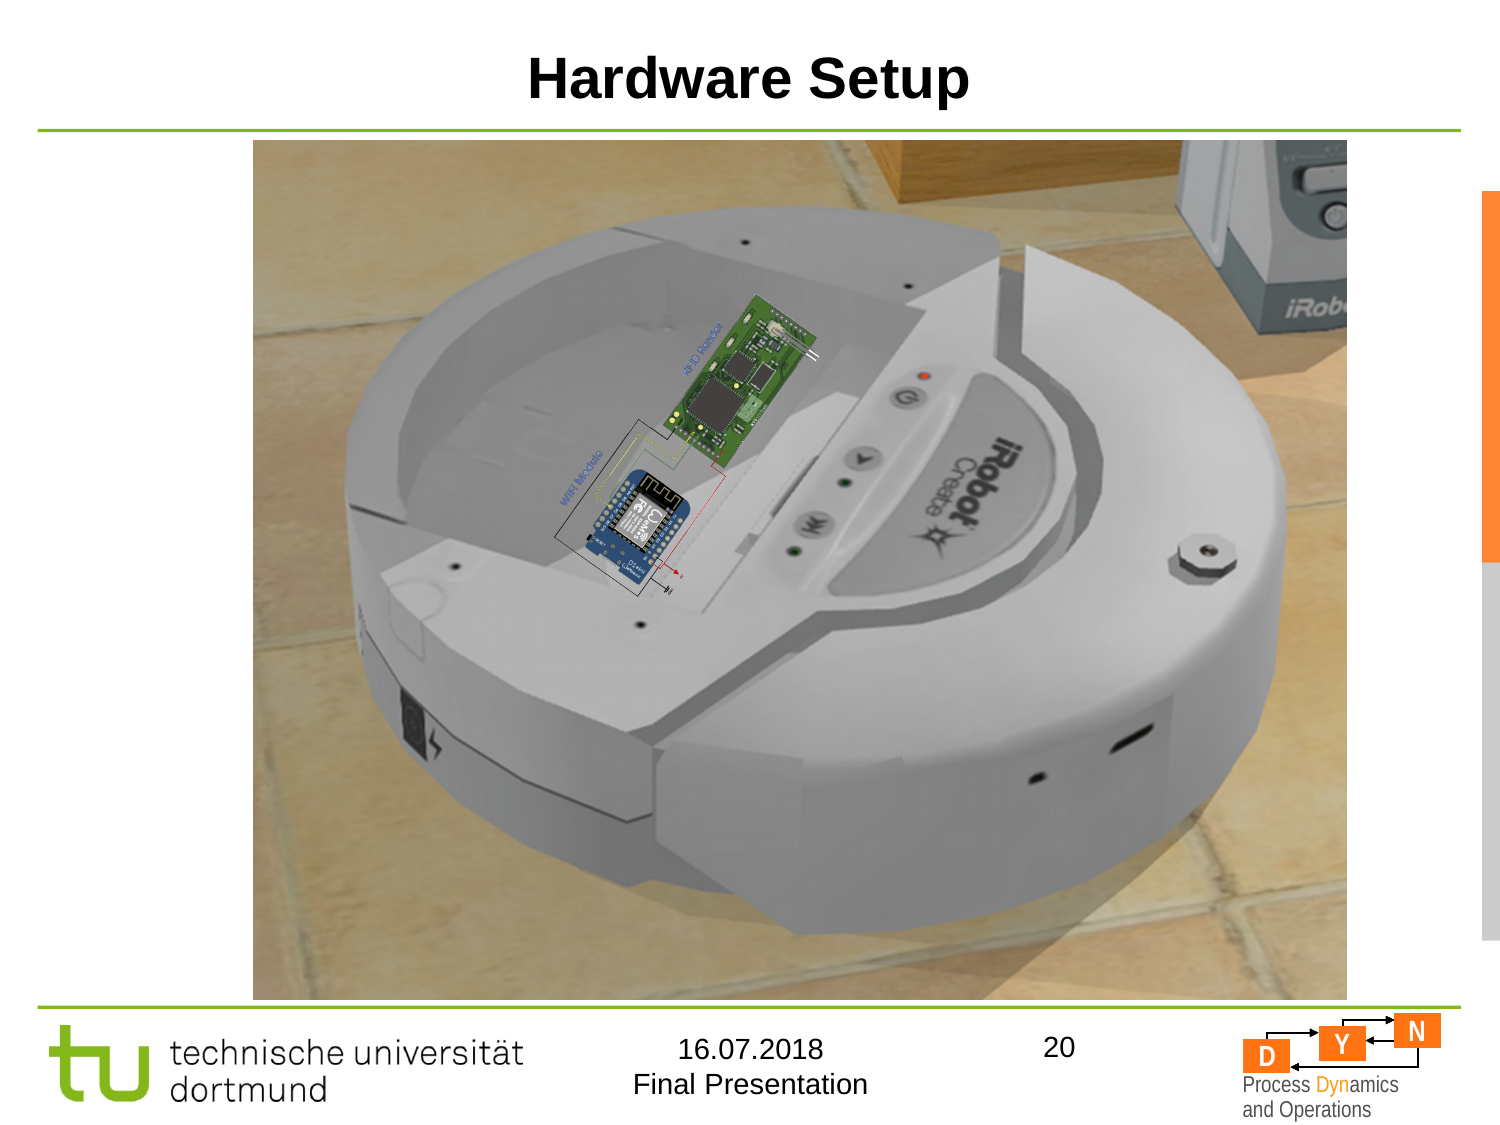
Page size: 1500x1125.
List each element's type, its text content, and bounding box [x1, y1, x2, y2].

picture [253, 140, 1348, 1000]
title Hardware Setup [81, 10, 1417, 141]
picture [49, 1025, 523, 1102]
